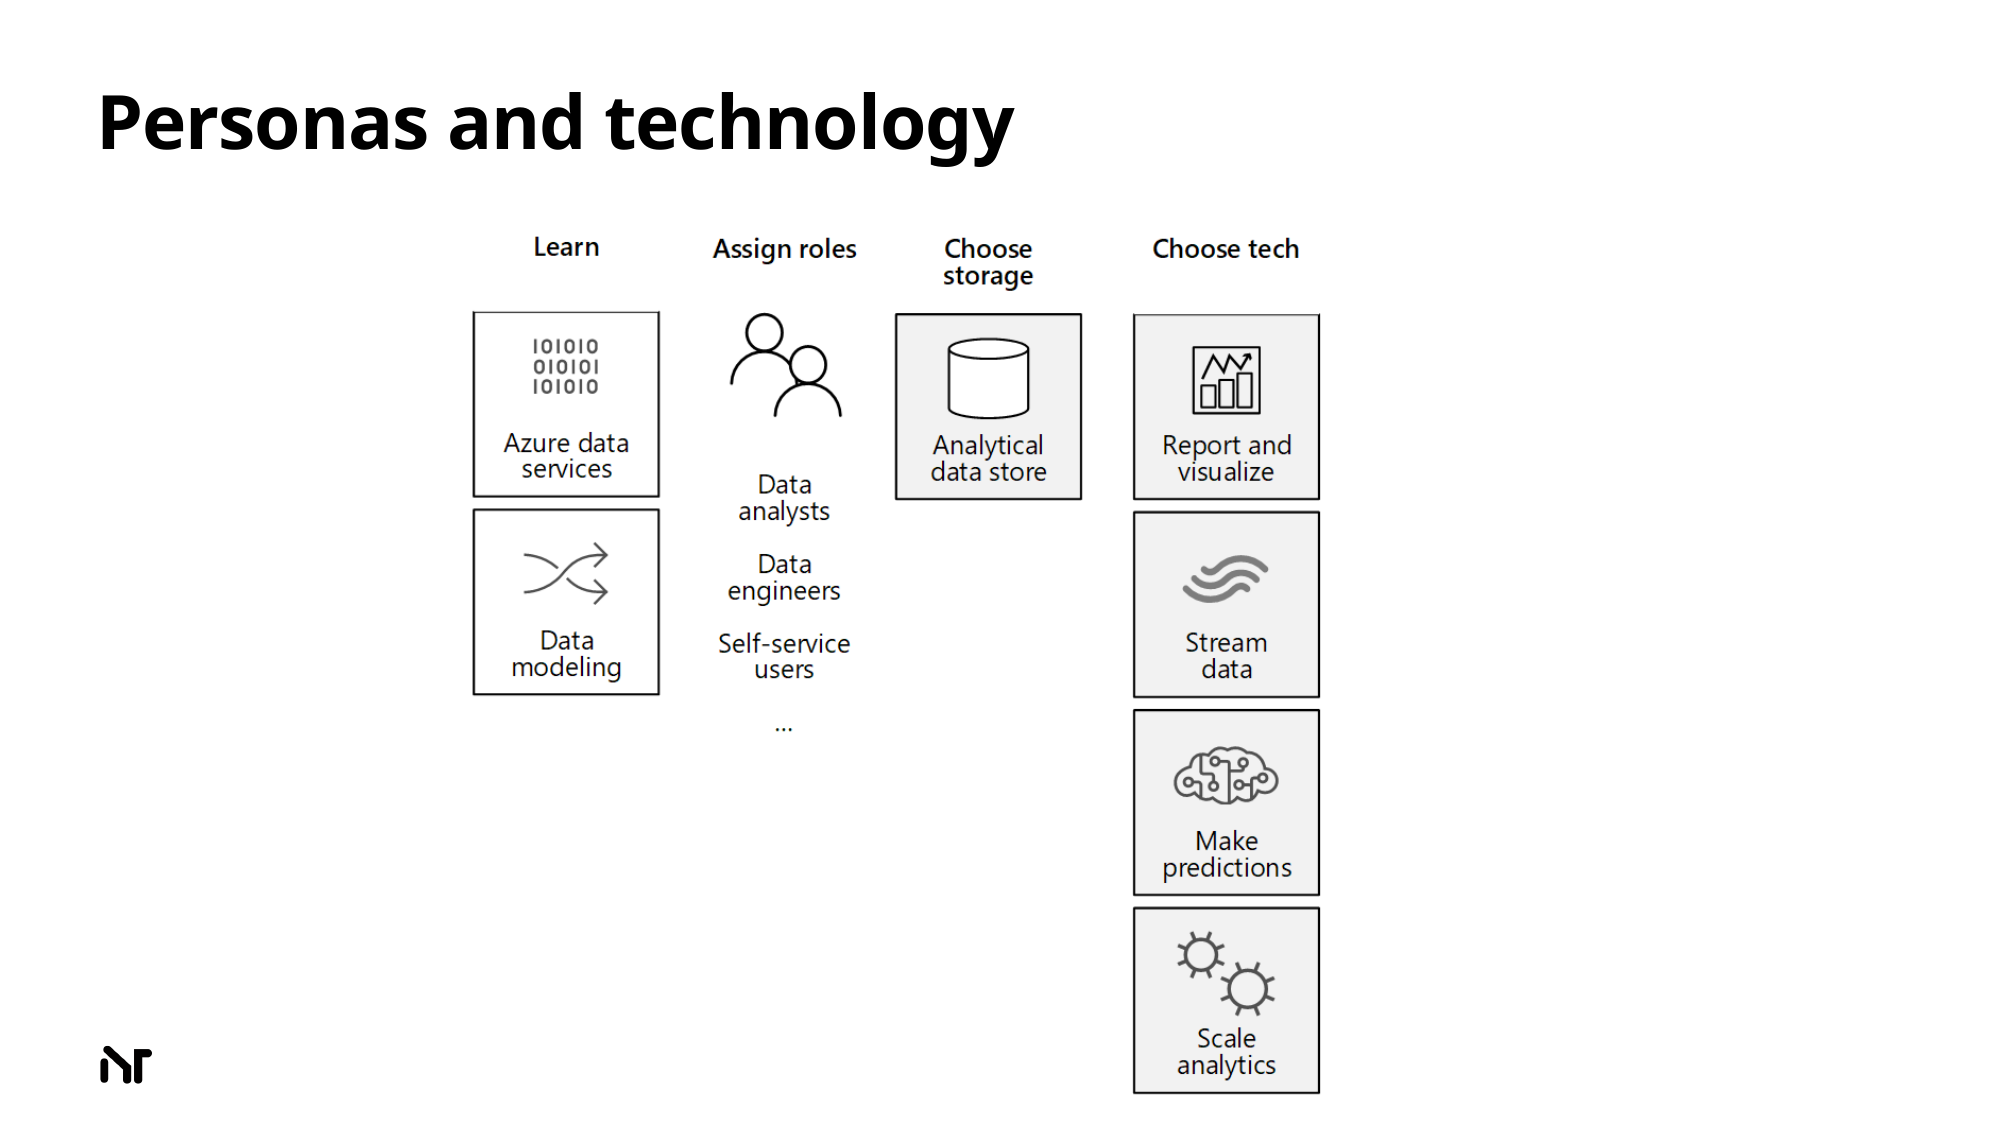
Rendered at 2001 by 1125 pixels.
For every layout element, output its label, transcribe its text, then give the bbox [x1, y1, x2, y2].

picture [445, 206, 1404, 1125]
title Personas and technology [96, 75, 1904, 166]
picture [96, 1035, 156, 1095]
